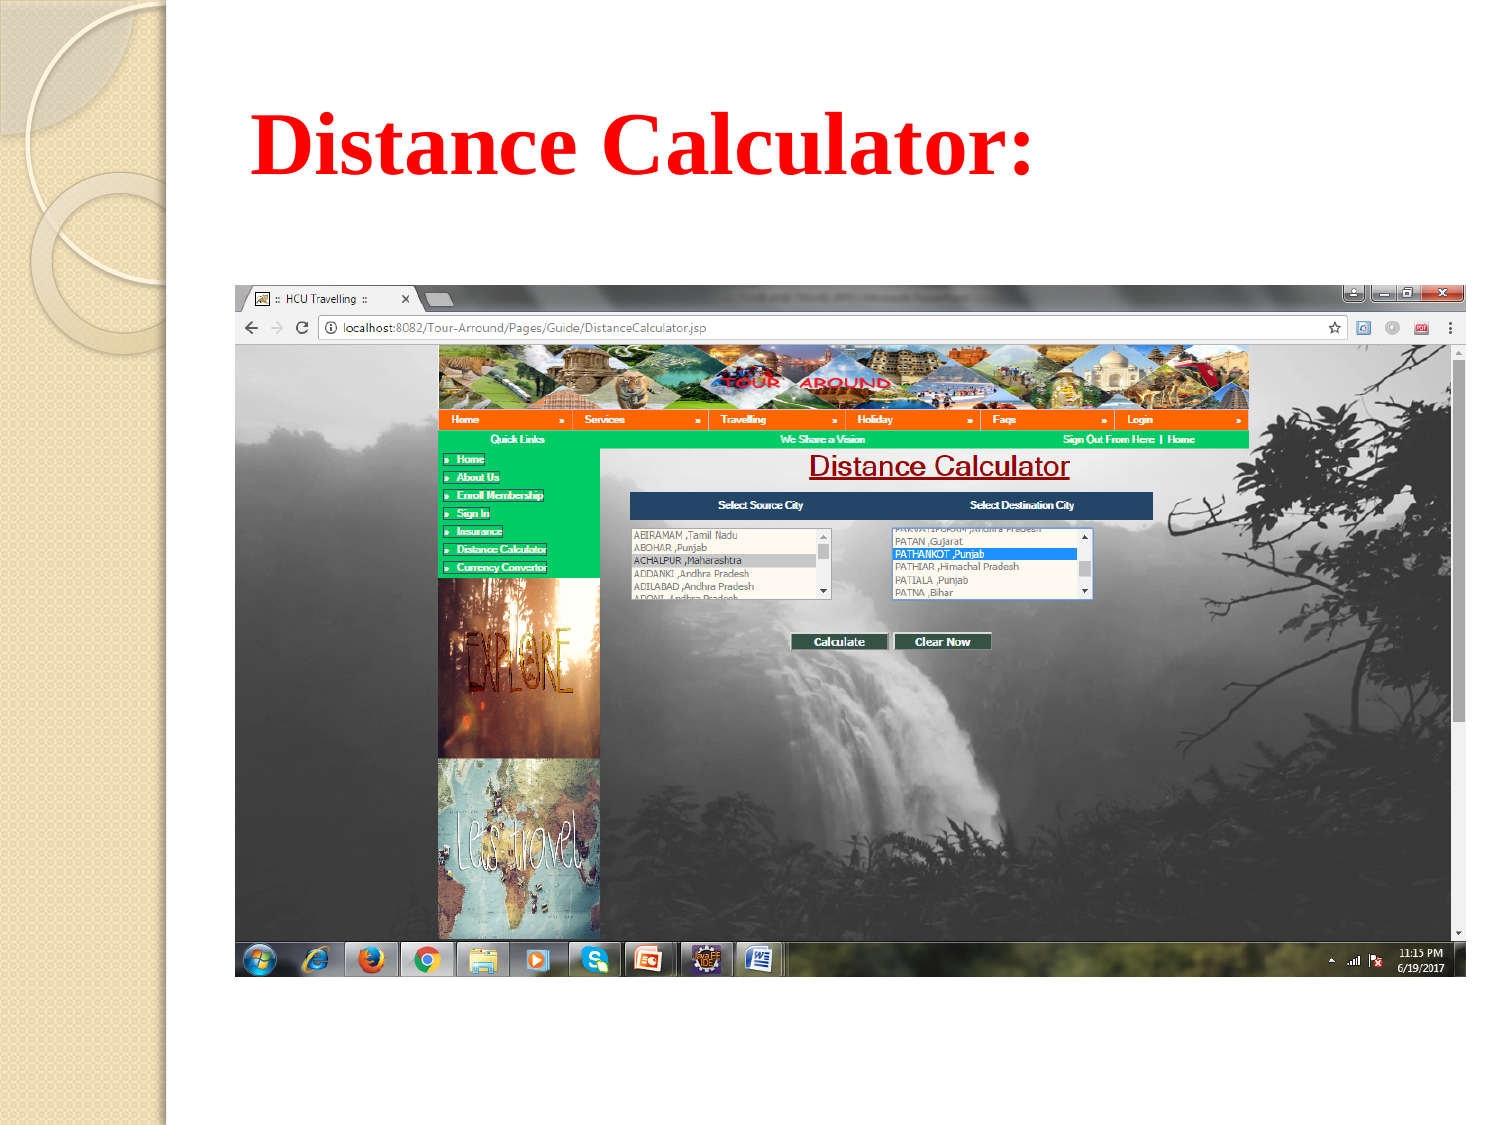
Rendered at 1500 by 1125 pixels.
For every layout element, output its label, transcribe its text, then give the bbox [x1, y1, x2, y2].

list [235, 285, 1466, 978]
title Distance Calculator: [235, 45, 1466, 233]
